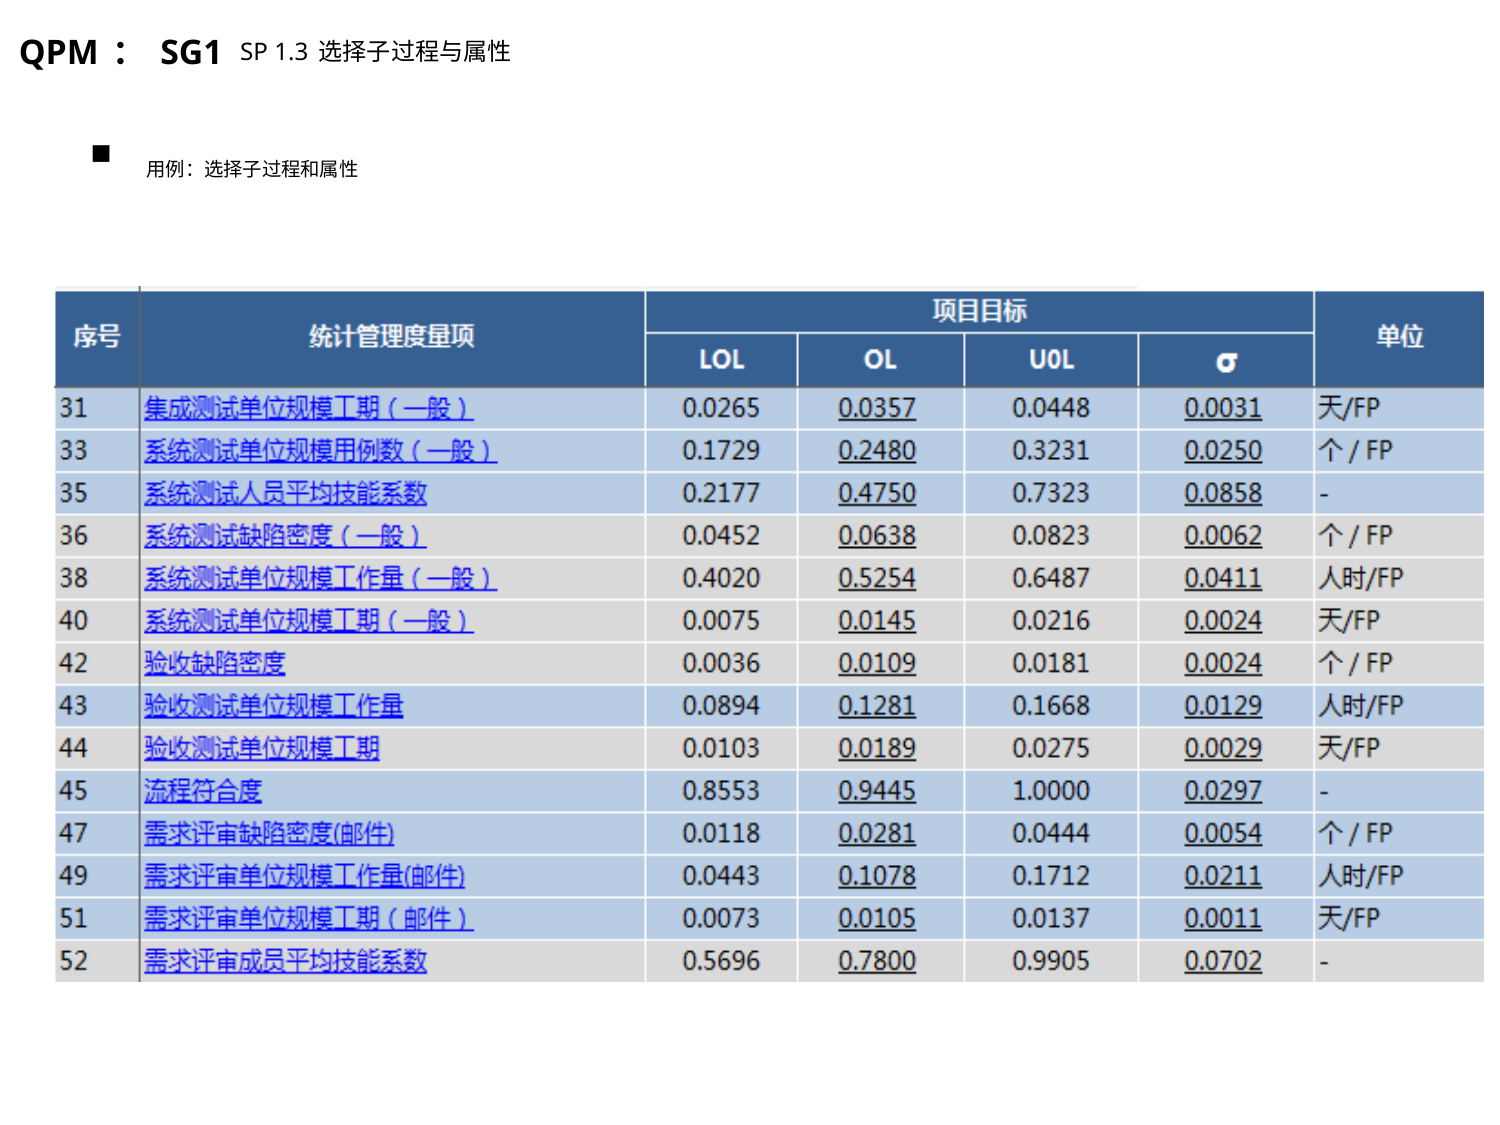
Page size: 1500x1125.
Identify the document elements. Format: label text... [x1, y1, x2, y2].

text_box QPM：SG1 SP 1.3选择子过程与属性 [3, 0, 1500, 141]
text_box 用例：选择子过程和属性 [75, 141, 1459, 188]
picture [54, 286, 1484, 982]
